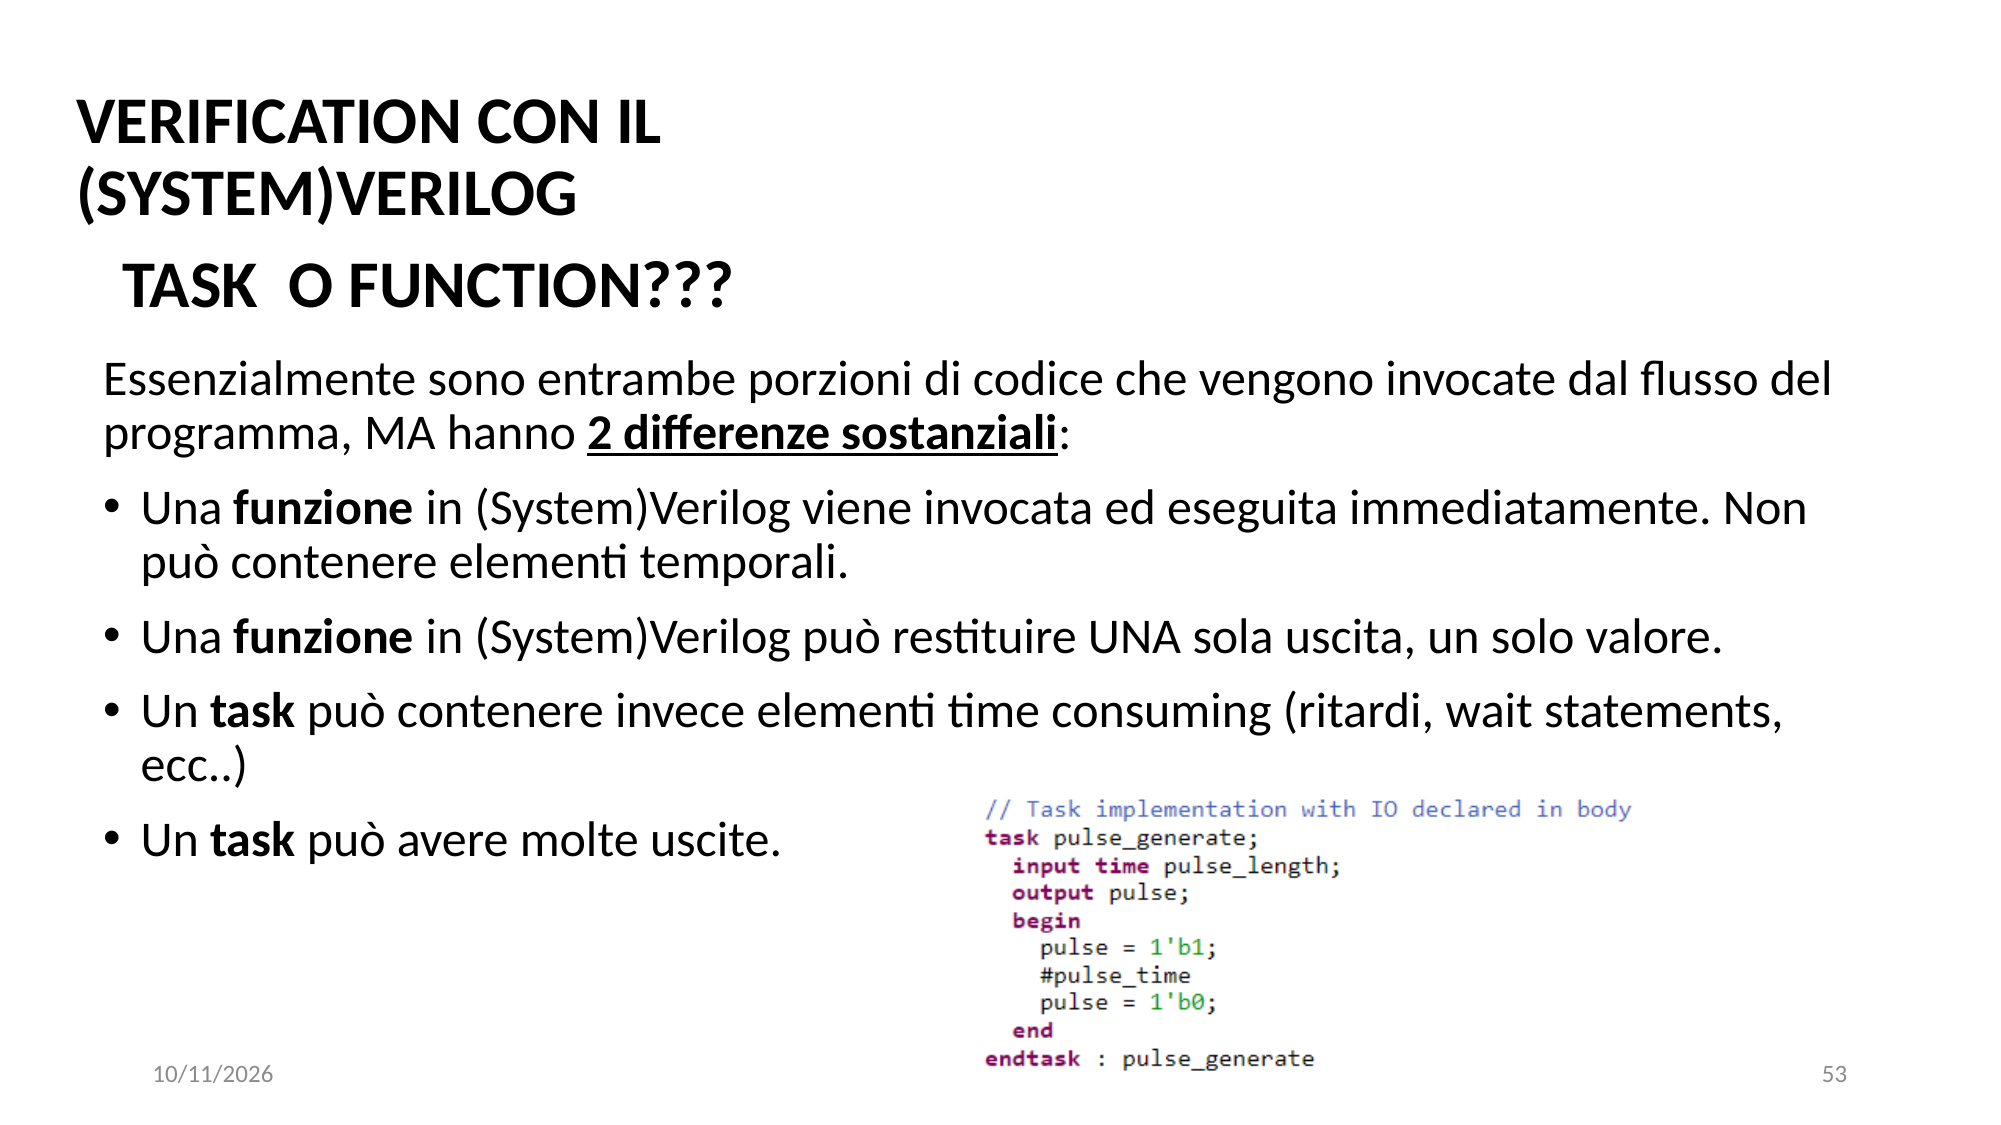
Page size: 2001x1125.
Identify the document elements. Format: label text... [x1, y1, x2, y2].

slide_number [137, 1042, 588, 1103]
text_box Essenzialmente sono entrambe porzioni di codice che vengono invocate dal flusso del programma, MA hanno 2 differenze sostanziali: Una funzione in (System)Verilog viene invocata ed eseguita immediatamente. Non può contenere elementi temporali. Una funzione in (System)Verilog può restituire UNA sola uscita, un solo valore. Un task può contenere invece elementi time consuming (ritardi, wait statements, ecc..) Un task può avere molte uscite. [88, 344, 1875, 970]
slide_number 53 [1412, 1042, 1863, 1103]
picture [977, 781, 1661, 1085]
title Task o Function??? [107, 176, 1833, 344]
text_box Verification con il (System)Verilog [61, 78, 1147, 175]
